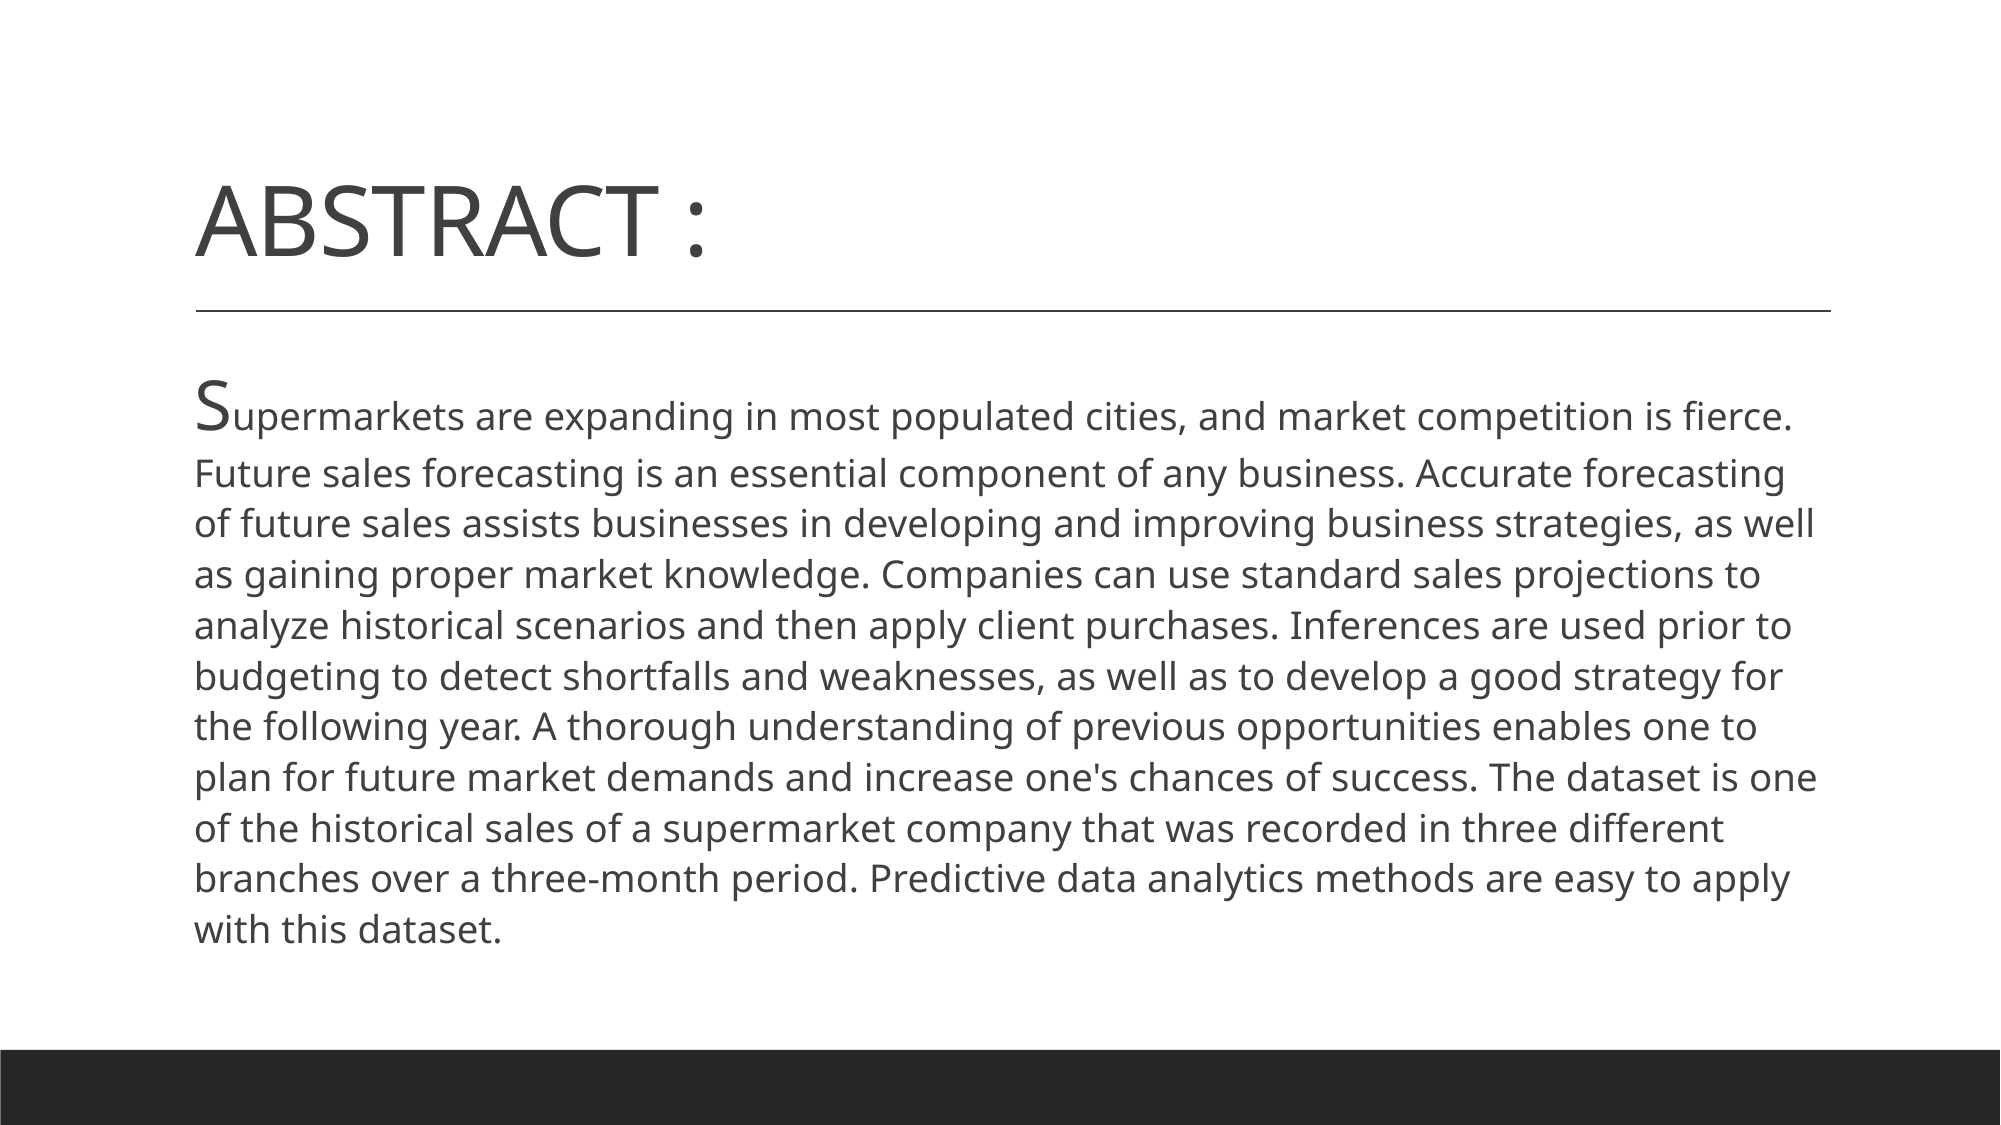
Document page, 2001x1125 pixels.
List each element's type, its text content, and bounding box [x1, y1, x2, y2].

title ABSTRACT : [180, 47, 1830, 285]
list Supermarkets are expanding in most populated cities, and market competition is fierce. Future sales forecasting is an essential component of any business. Accurate forecasting of future sales assists businesses in developing and improving business strategies, as well as gaining proper market knowledge. Companies can use standard sales projections to analyze historical scenarios and then apply client purchases. Inferences are used prior to budgeting to detect shortfalls and weaknesses, as well as to develop a good strategy for the following year. A thorough understanding of previous opportunities enables one to plan for future market demands and increase one's chances of success. The dataset is one of the historical sales of a supermarket company that was recorded in three different branches over a three-month period. Predictive data analytics methods are easy to apply with this dataset. [180, 345, 1830, 963]
